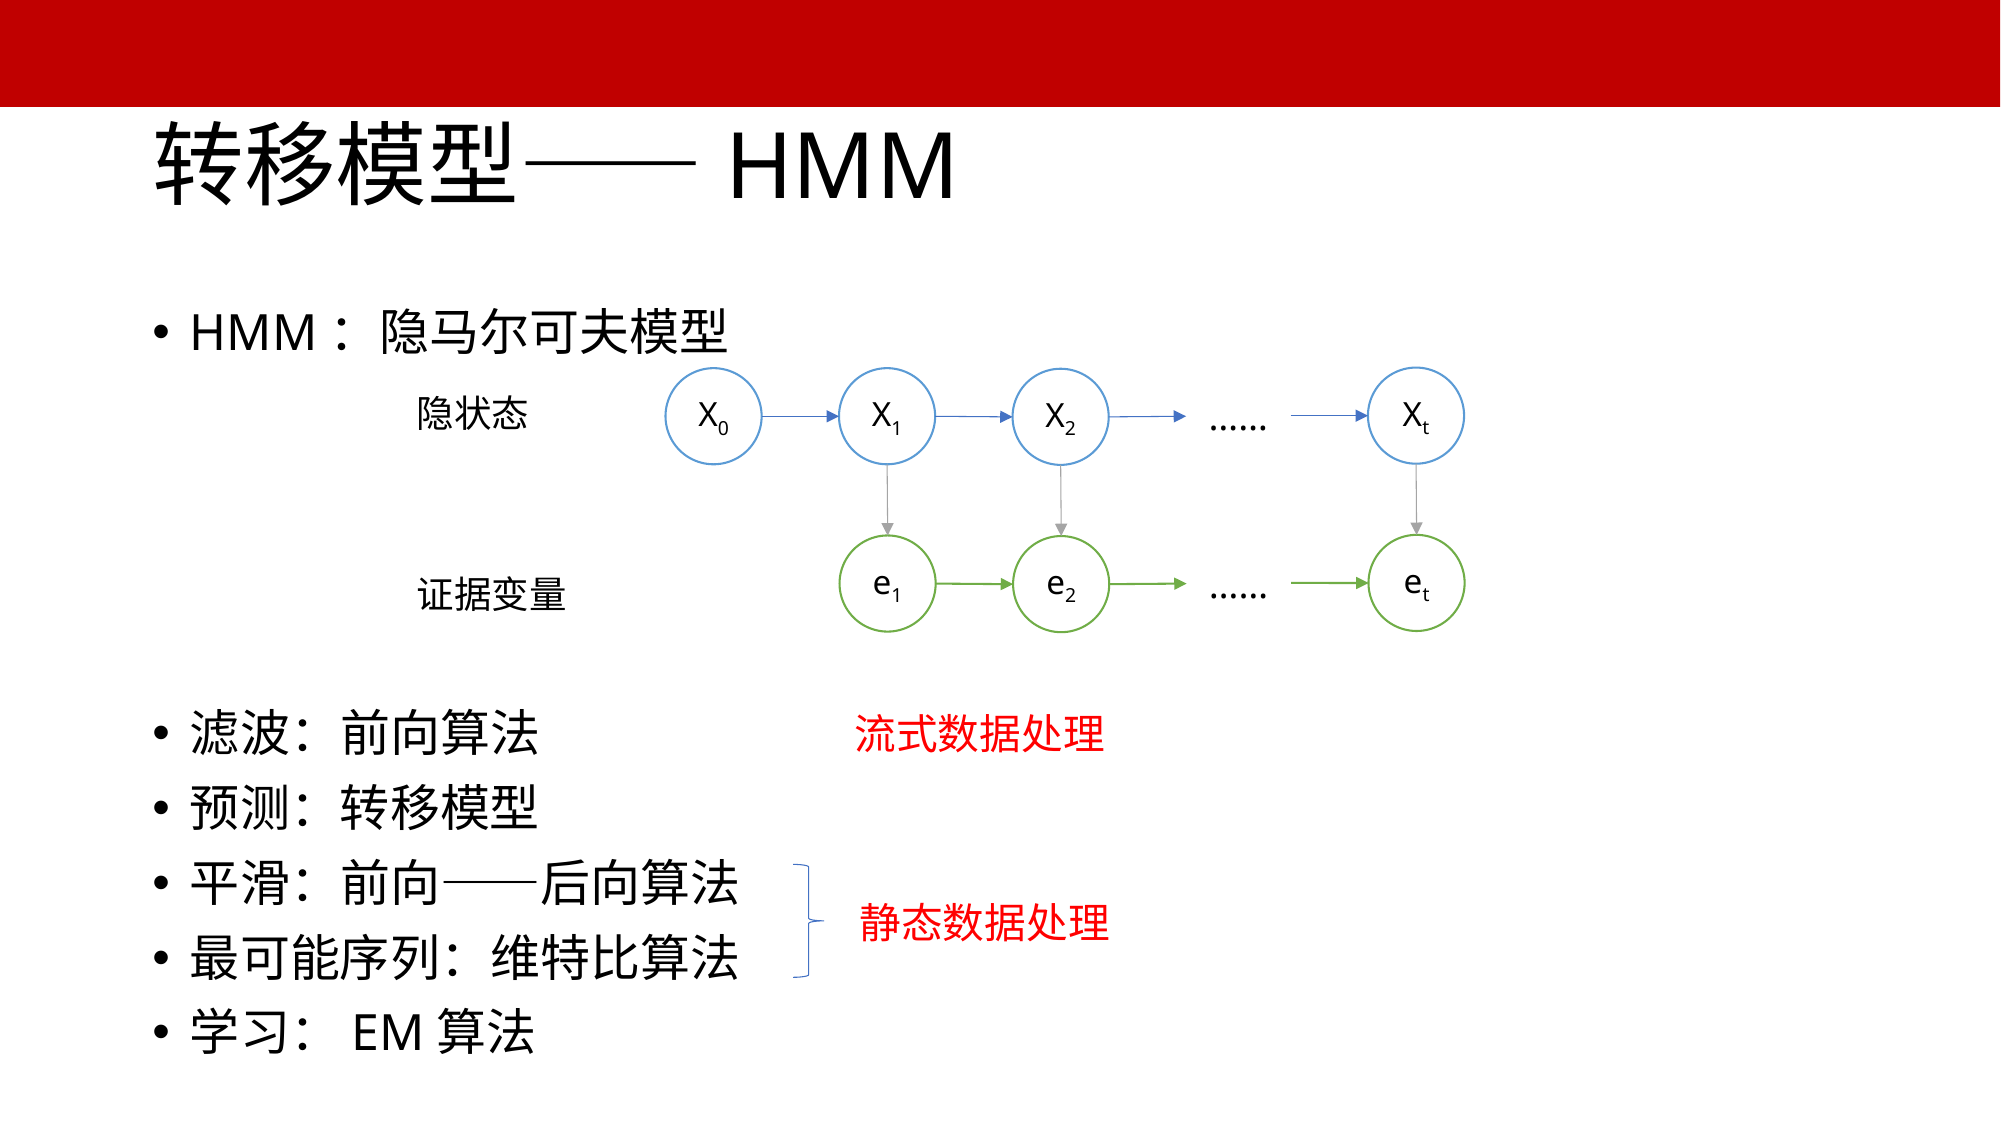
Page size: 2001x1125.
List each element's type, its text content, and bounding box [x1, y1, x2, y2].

text_box 证据变量 [402, 563, 582, 624]
text_box [793, 863, 825, 978]
text_box 隐状态 [401, 382, 545, 443]
text_box …… [1193, 552, 1284, 614]
title 转移模型——HMM [137, 59, 1863, 278]
text_box Xt [1366, 366, 1466, 465]
text_box 流式数据处理 [839, 700, 1121, 766]
text_box 滤波：前向算法 预测：转移模型 平滑：前向——后向算法 最可能序列：维特比算法 学习：EM算法 [137, 700, 1863, 1071]
text_box X1 [838, 367, 937, 466]
list HMM：隐马尔可夫模型 [137, 299, 1863, 700]
text_box e2 [1012, 535, 1111, 634]
text_box X2 [1011, 367, 1110, 466]
text_box e1 [838, 534, 937, 633]
text_box 静态数据处理 [844, 889, 1126, 954]
text_box et [1367, 533, 1466, 633]
text_box …… [1193, 385, 1283, 446]
text_box X0 [664, 367, 763, 466]
